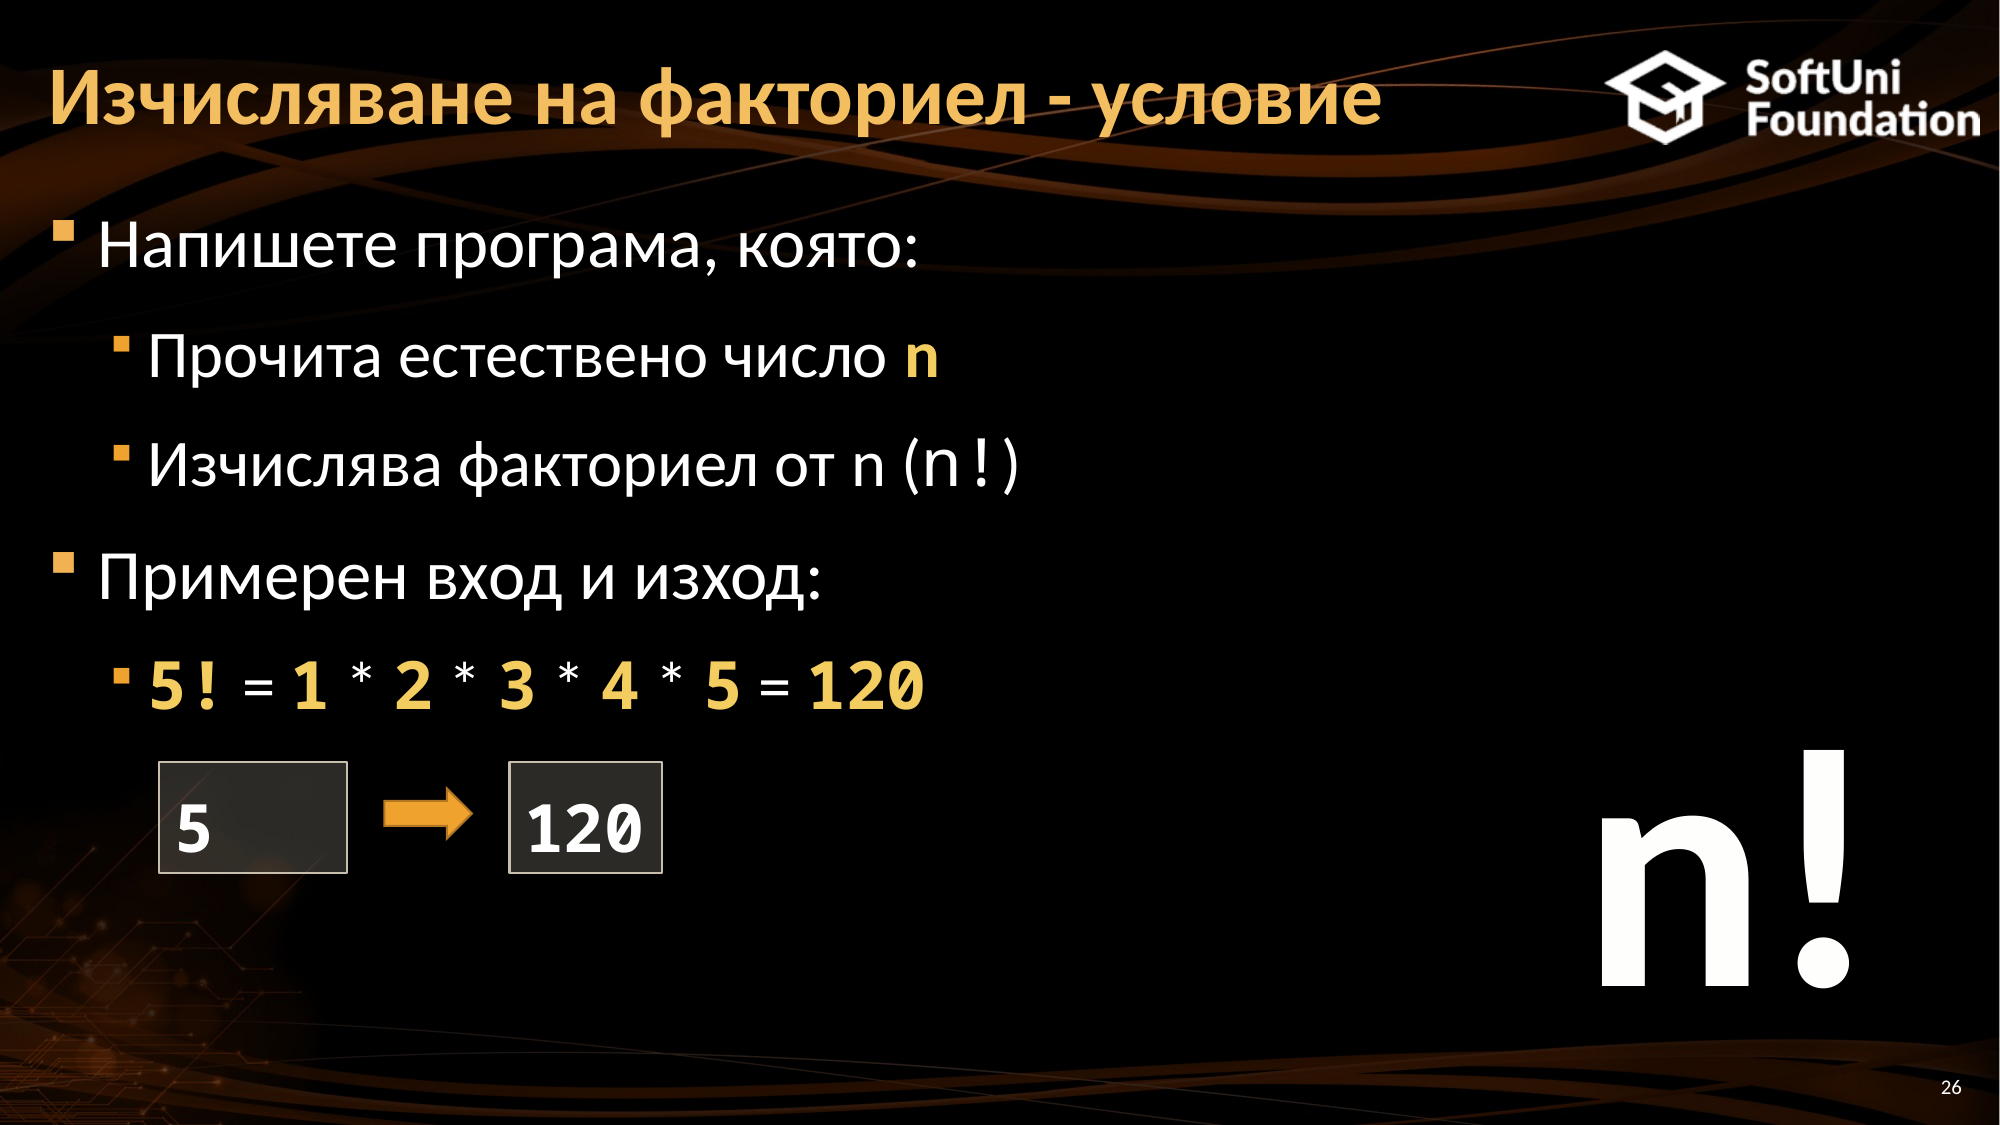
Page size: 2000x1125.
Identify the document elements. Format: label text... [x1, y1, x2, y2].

text_box 120 [509, 762, 663, 874]
title Изчисляване на факториел - условие [30, 6, 1602, 189]
text_box 5 [159, 762, 347, 874]
list Напишете програма, която: Прочита естествено число n Изчислява факториел от n (n!) Примерен вход и изход: 5! = 1 * 2 * 3 * 4 * 5 = 120 [29, 186, 1967, 1101]
picture [0, 0, 2000, 1125]
text_box [383, 785, 474, 841]
text_box n! [1567, 632, 1896, 1063]
